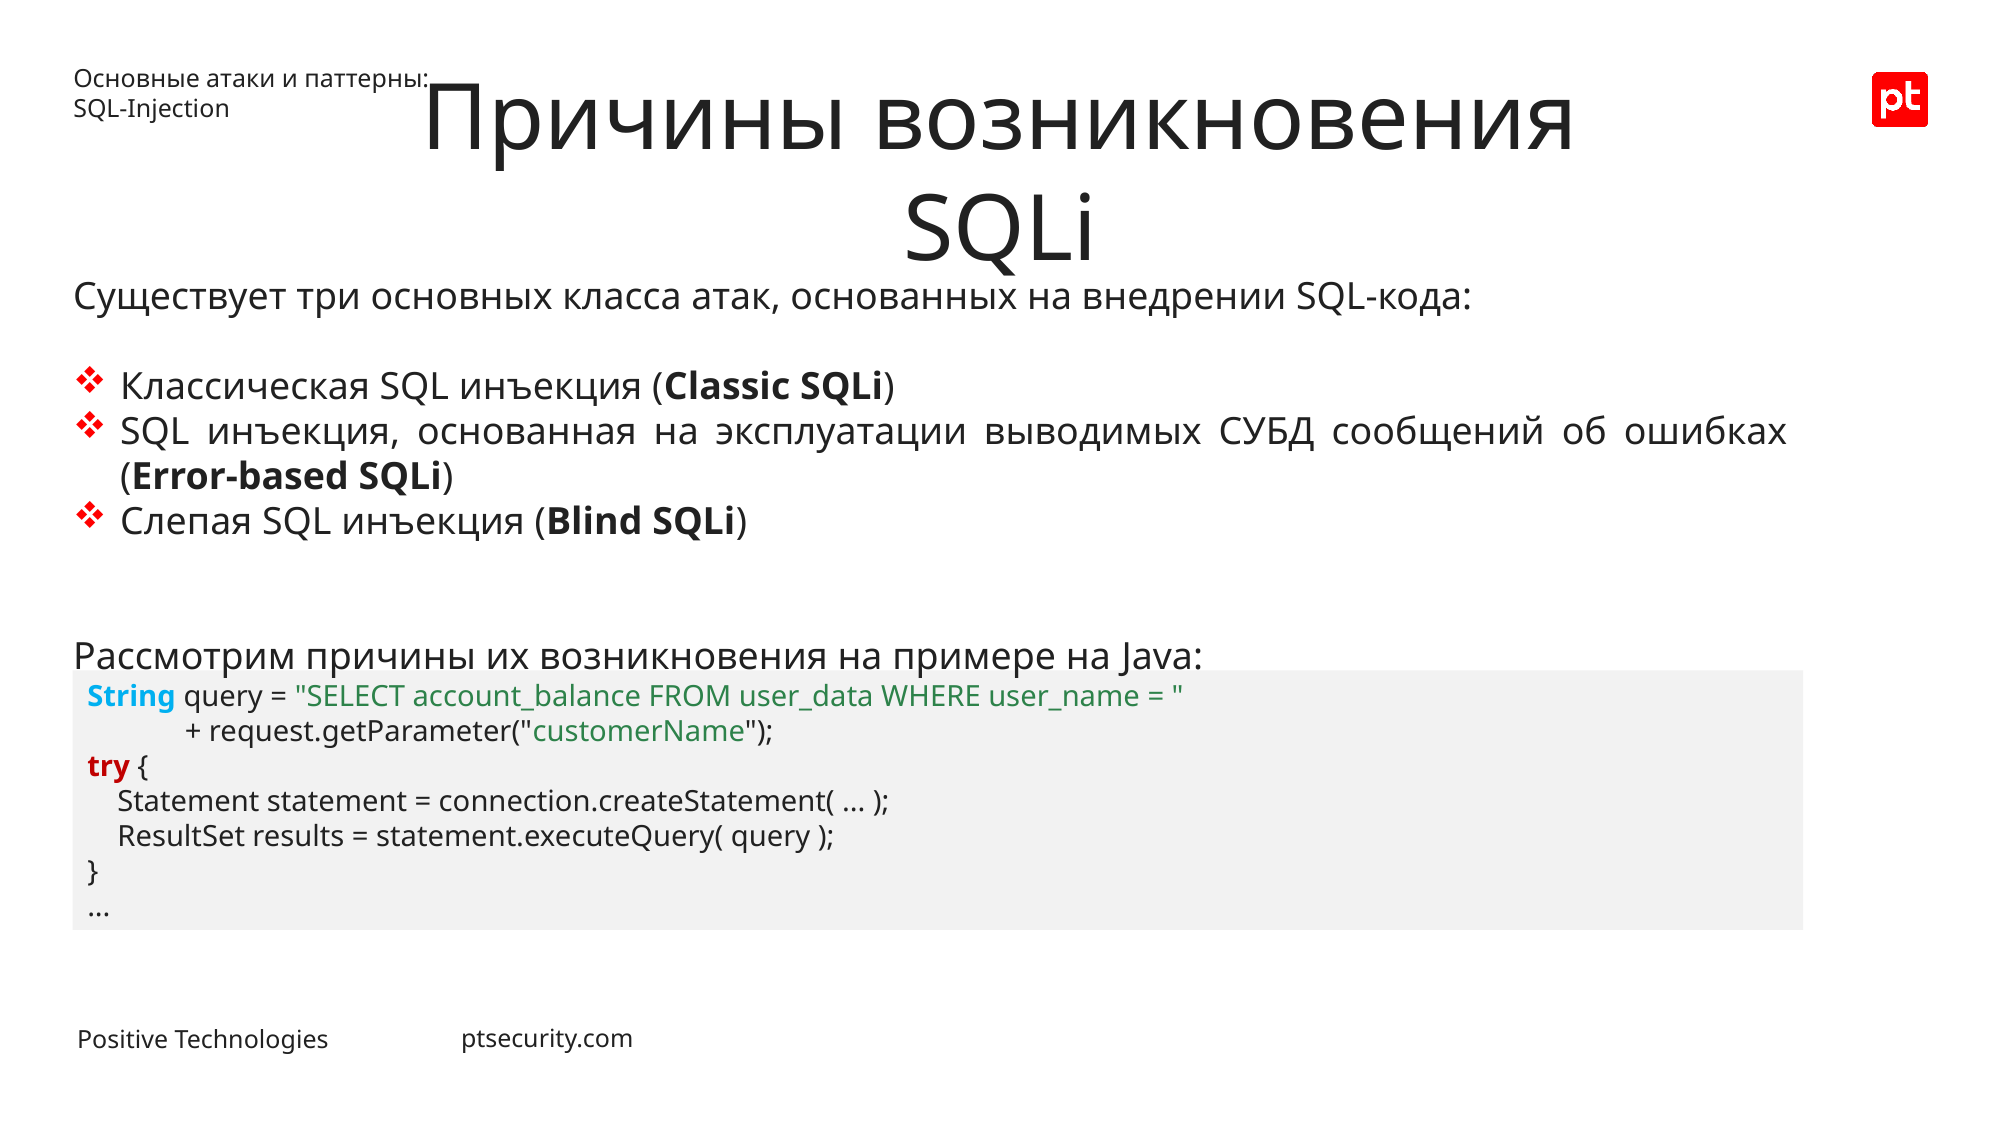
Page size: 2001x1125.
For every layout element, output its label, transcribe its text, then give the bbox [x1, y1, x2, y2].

picture [1872, 72, 1928, 127]
text_box Основные атаки и паттерны: SQL-Injection [58, 54, 391, 115]
text_box Причины возникновения SQLi [391, 50, 1609, 286]
text_box Существует три основных класса атак, основанных на внедрении SQL-кода: Классическая SQL инъекция (Classic SQLi) SQL инъекция, основанная на эксплуатации выводимых СУБД сообщений об ошибках (Error-based SQLi) Слепая SQL инъекция (Blind SQLi) Рассмотрим причины их возникновения на примере на Java: [58, 265, 1804, 685]
text_box String query = "SELECT account_balance FROM user_data WHERE user_name = " + request.getParameter("customerName"); try { Statement statement = connection.createStatement( ... ); ResultSet results = statement.executeQuery( query ); } ... [72, 685, 1804, 930]
